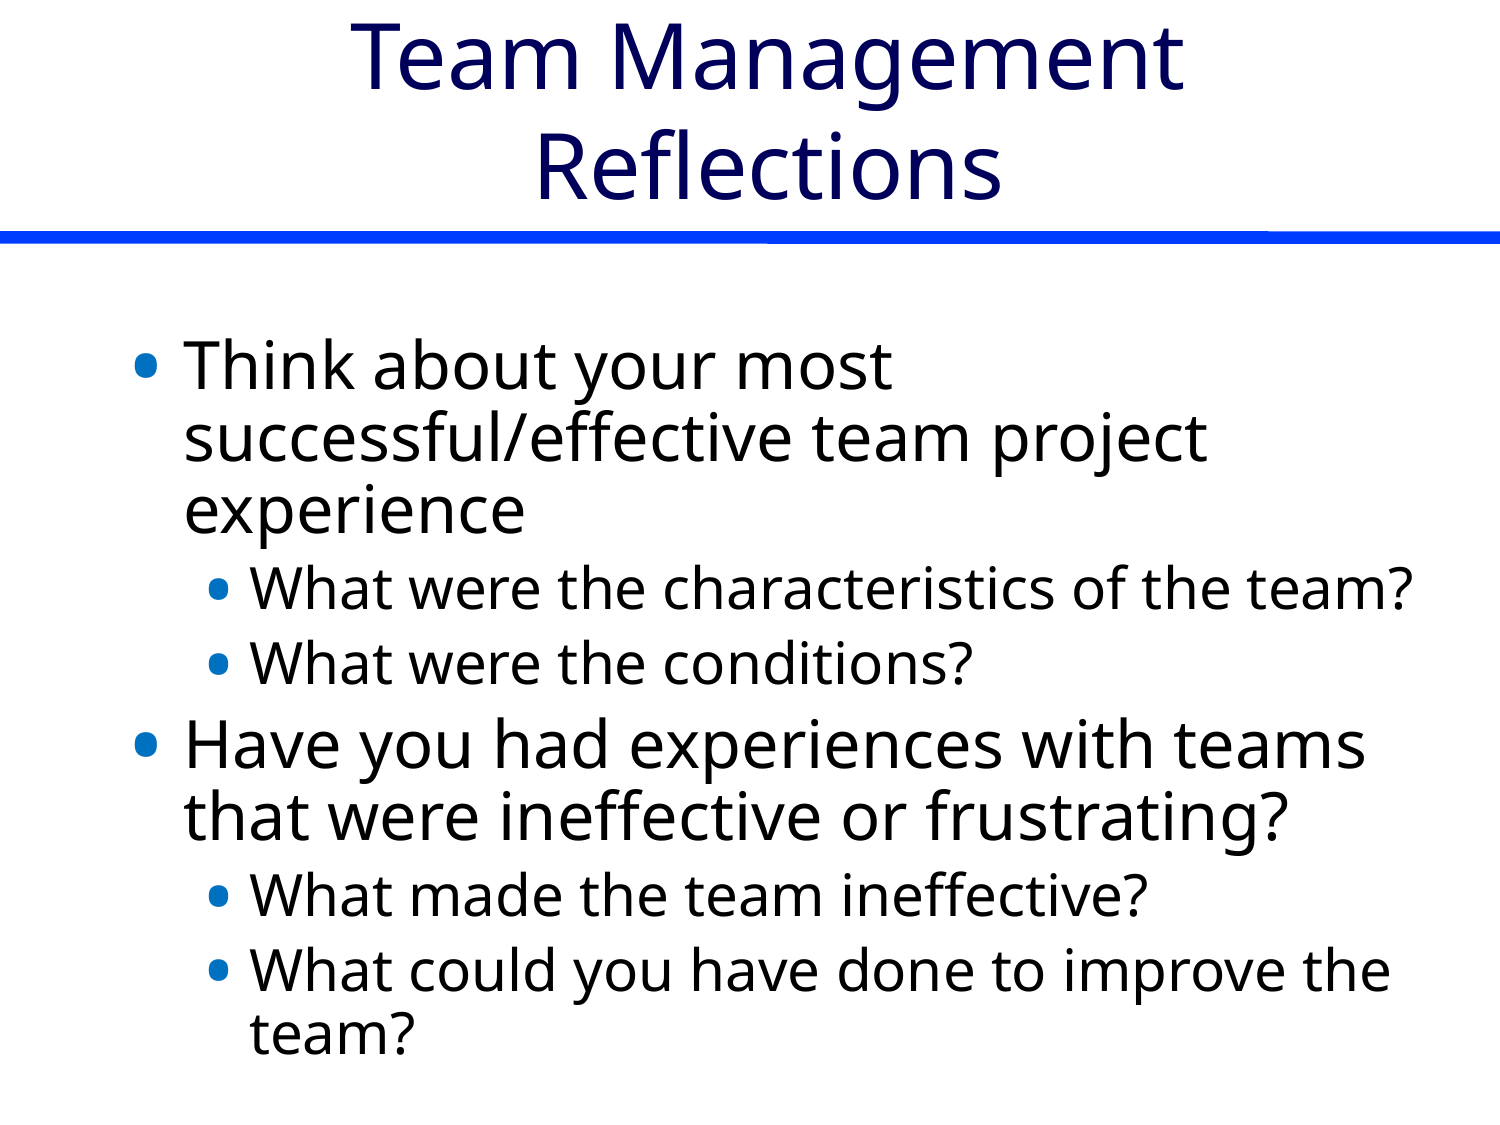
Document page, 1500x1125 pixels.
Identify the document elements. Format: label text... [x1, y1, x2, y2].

list Think about your most successful/effective team project experience What were the characteristics of the team? What were the conditions? Have you had experiences with teams that were ineffective or frustrating? What made the team ineffective? What could you have done to improve the team? [112, 324, 1438, 1001]
title Team Management Reflections [75, 37, 1463, 225]
